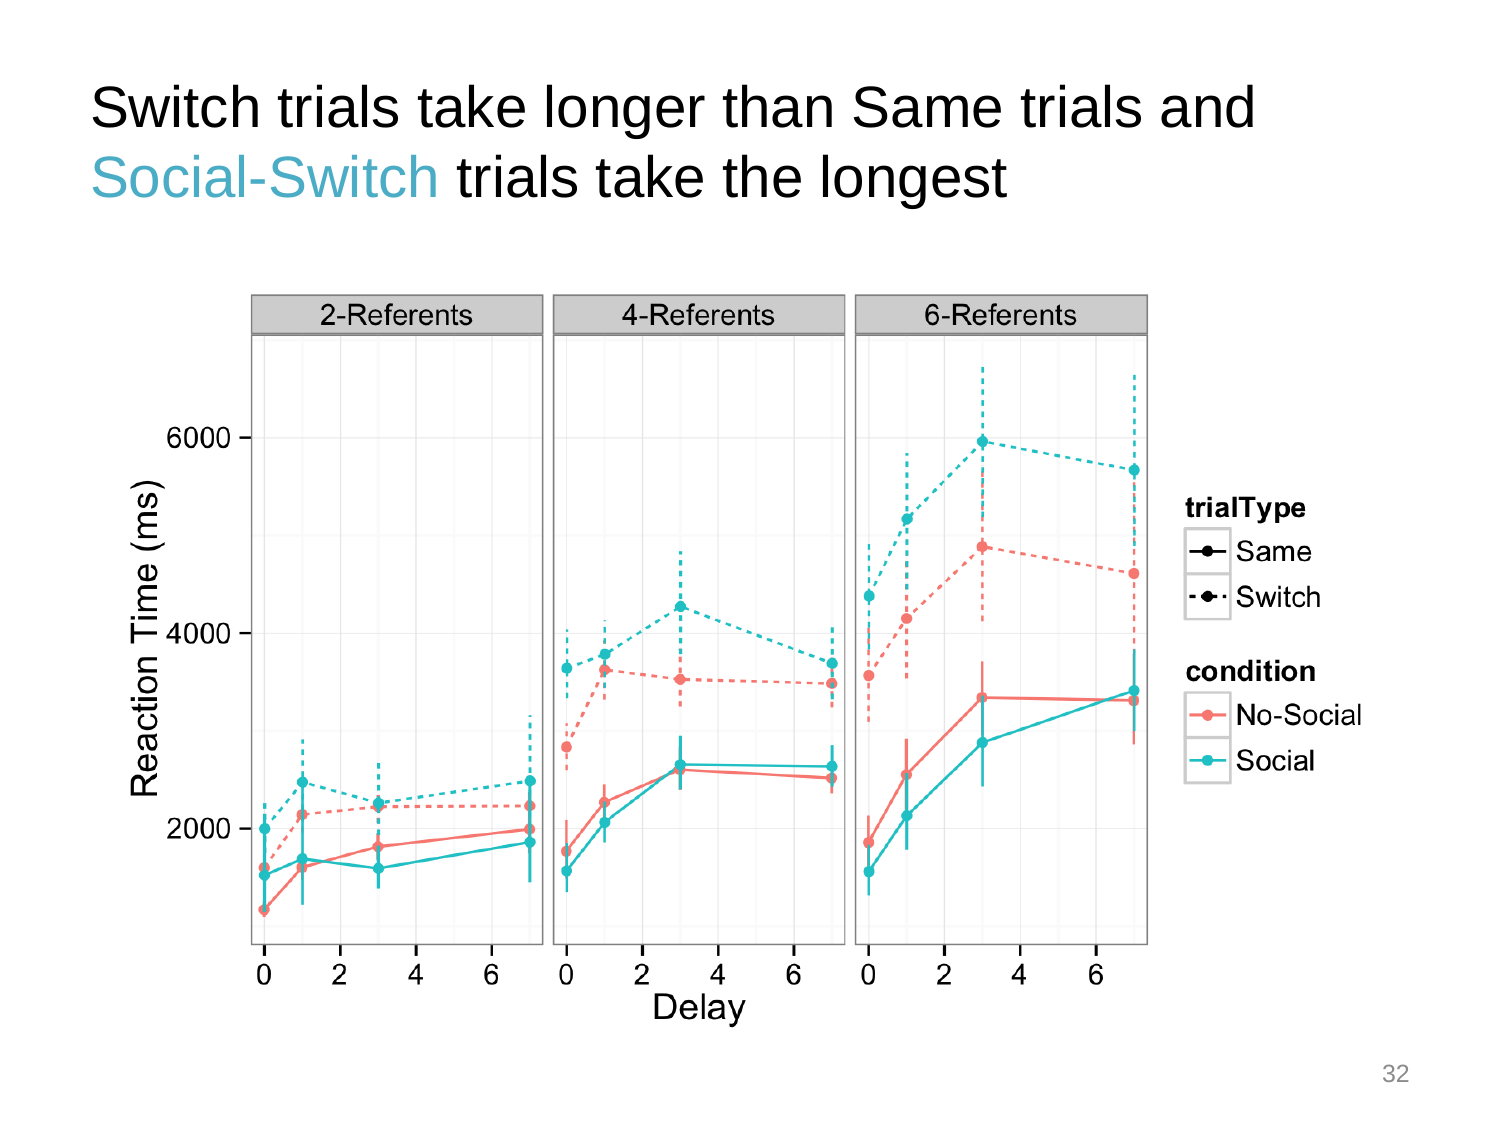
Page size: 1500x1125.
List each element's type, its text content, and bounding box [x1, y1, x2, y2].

picture [116, 272, 1383, 1043]
slide_number 32 [1074, 1042, 1425, 1103]
title Switch trials take longer than Same trials and Social-Switch trials take the longest [75, 45, 1316, 233]
